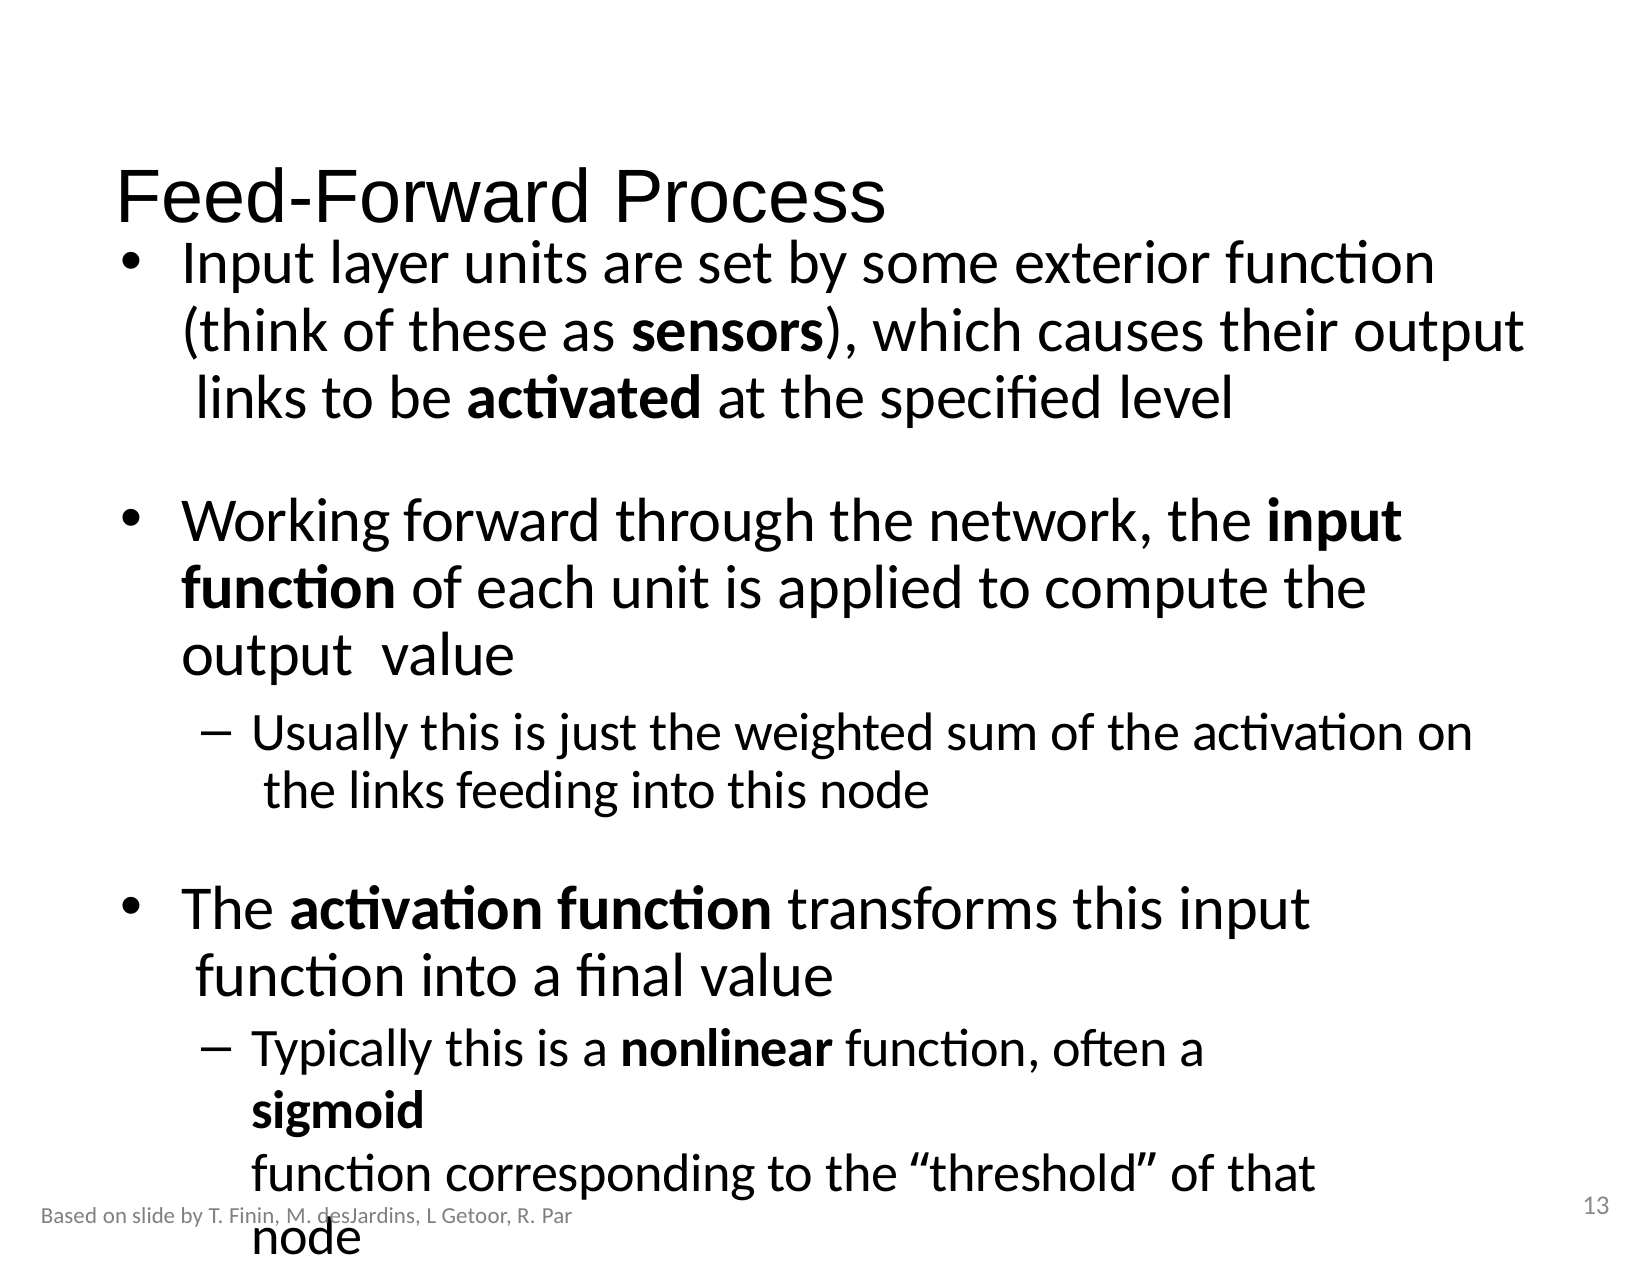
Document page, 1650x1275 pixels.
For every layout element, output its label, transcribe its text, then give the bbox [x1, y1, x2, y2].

text_box 13 [1580, 1185, 1612, 1220]
text_box Input layer units are set by some exterior function (think of these as sensors), which causes their output links to be activated at the specified level Working forward through the network, the input function of each unit is applied to compute the output value Usually this is just the weighted sum of the activation on the links feeding into this node The activation function transforms this input function into a final value Typically this is a nonlinear function, often a sigmoid function corresponding to the “threshold” of that node [118, 220, 1534, 1266]
title Feed-Forward Process [113, 83, 1537, 299]
text_box Based on slide by T. Finin, M. desJardins, L Getoor, R. Par [38, 1198, 582, 1229]
